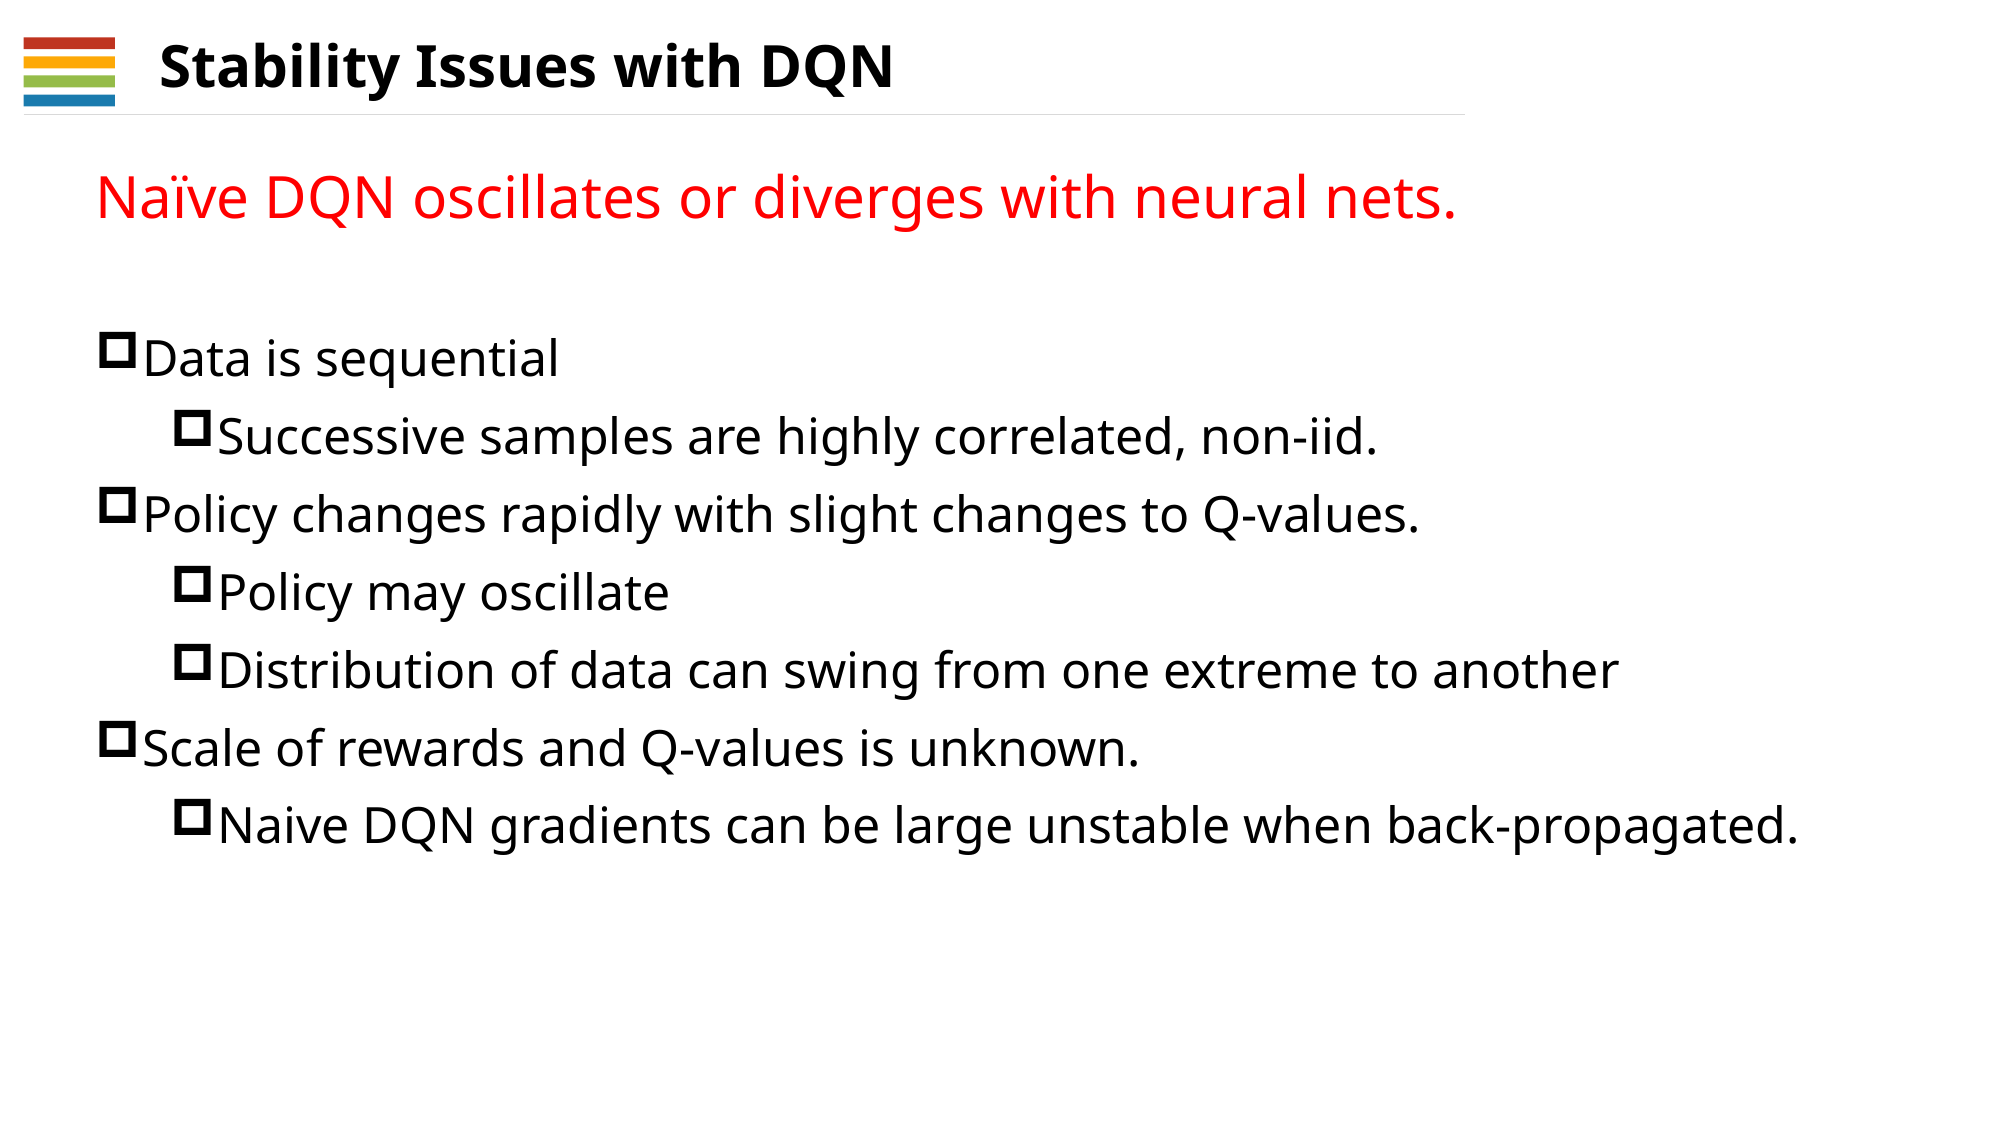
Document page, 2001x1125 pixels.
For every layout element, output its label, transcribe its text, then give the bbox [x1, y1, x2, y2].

text_box Naïve DQN oscillates or diverges with neural nets. Data is sequential Successive samples are highly correlated, non-iid. Policy changes rapidly with slight changes to Q-values. Policy may oscillate Distribution of data can swing from one extreme to another Scale of rewards and Q-values is unknown. Naive DQN gradients can be large unstable when back-propagated. [84, 133, 1909, 860]
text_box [34, 26, 104, 118]
text_box Stability Issues with DQN [144, 21, 1546, 107]
